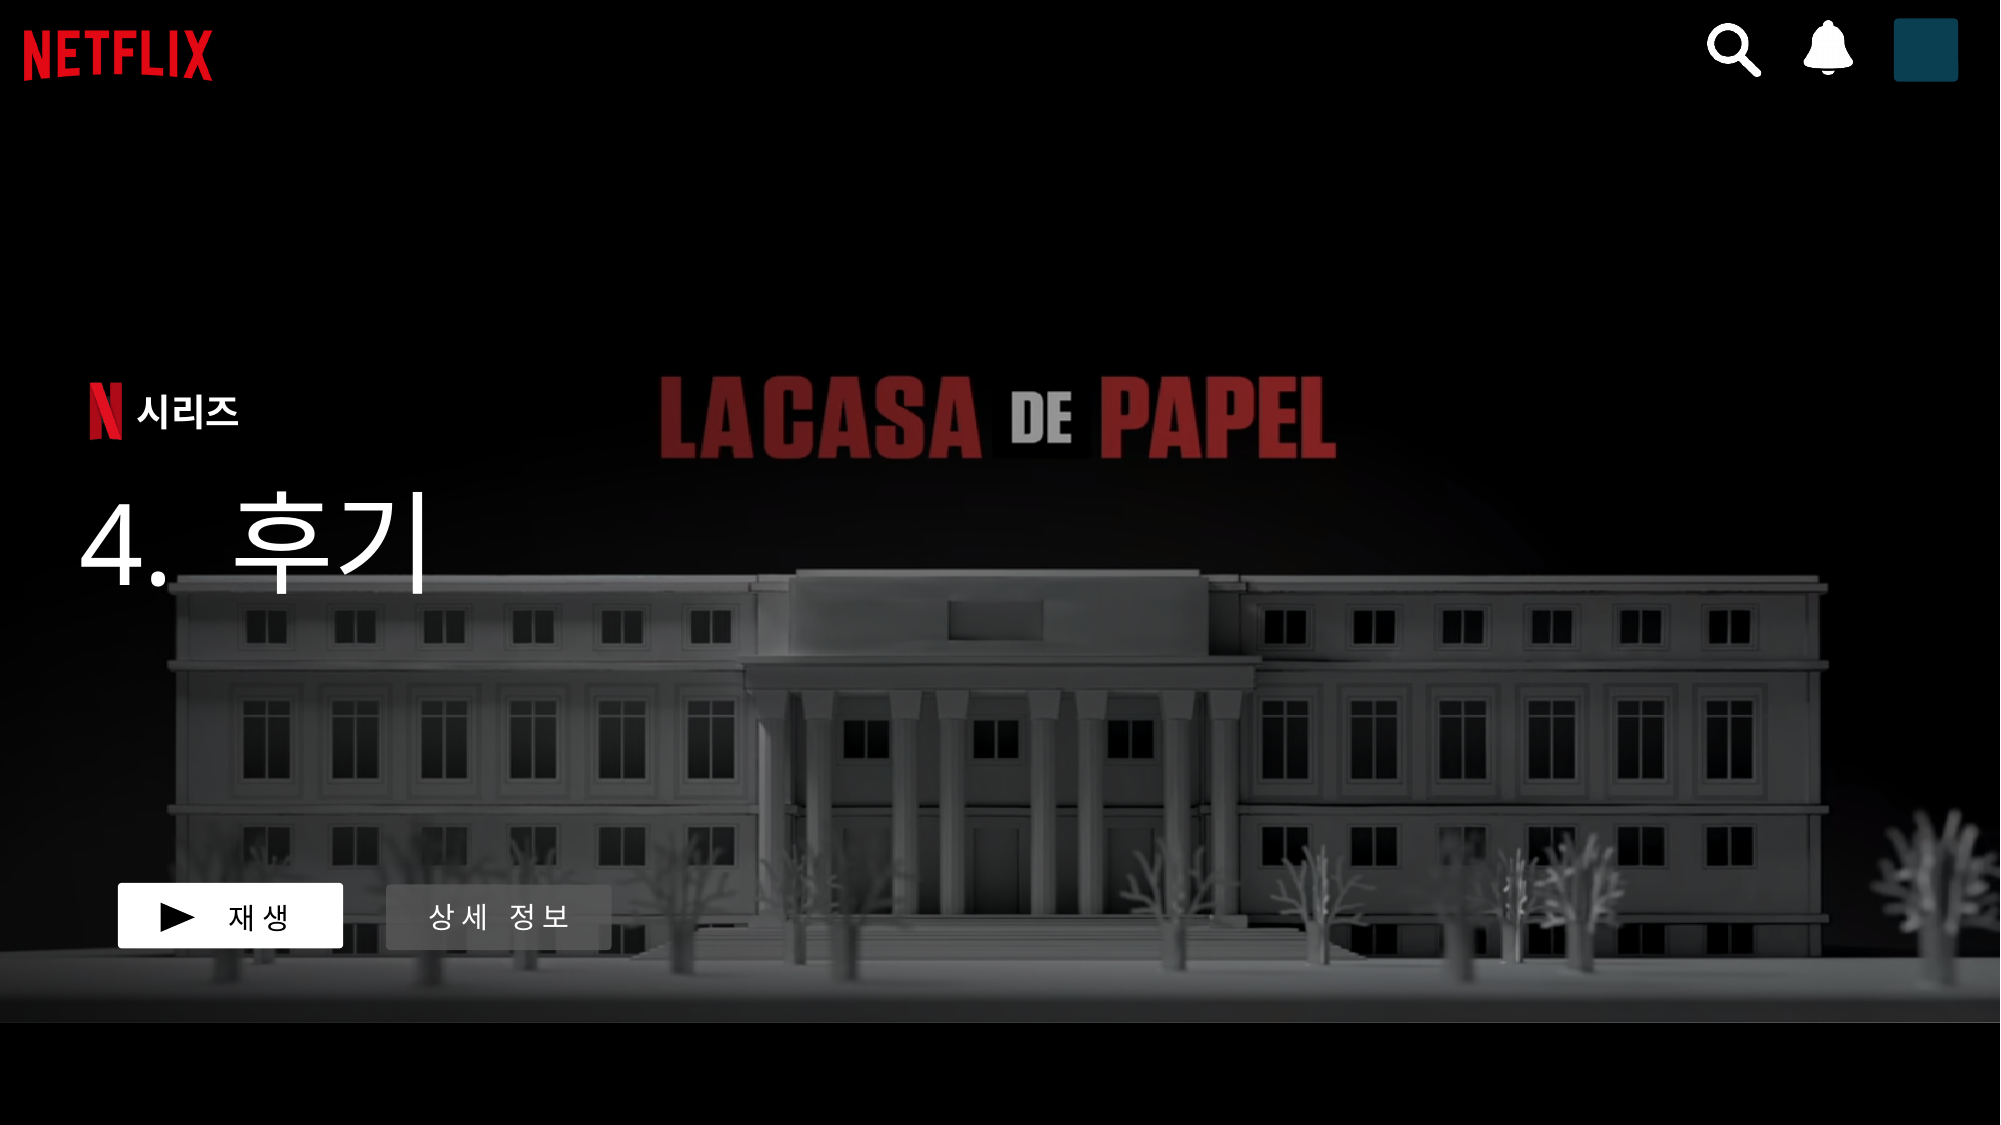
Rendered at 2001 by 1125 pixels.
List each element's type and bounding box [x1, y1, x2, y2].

text_box [0, 98, 2000, 1037]
picture [1801, 20, 1855, 75]
picture [17, 19, 219, 86]
text_box [1892, 17, 1960, 83]
picture [1707, 23, 1762, 77]
